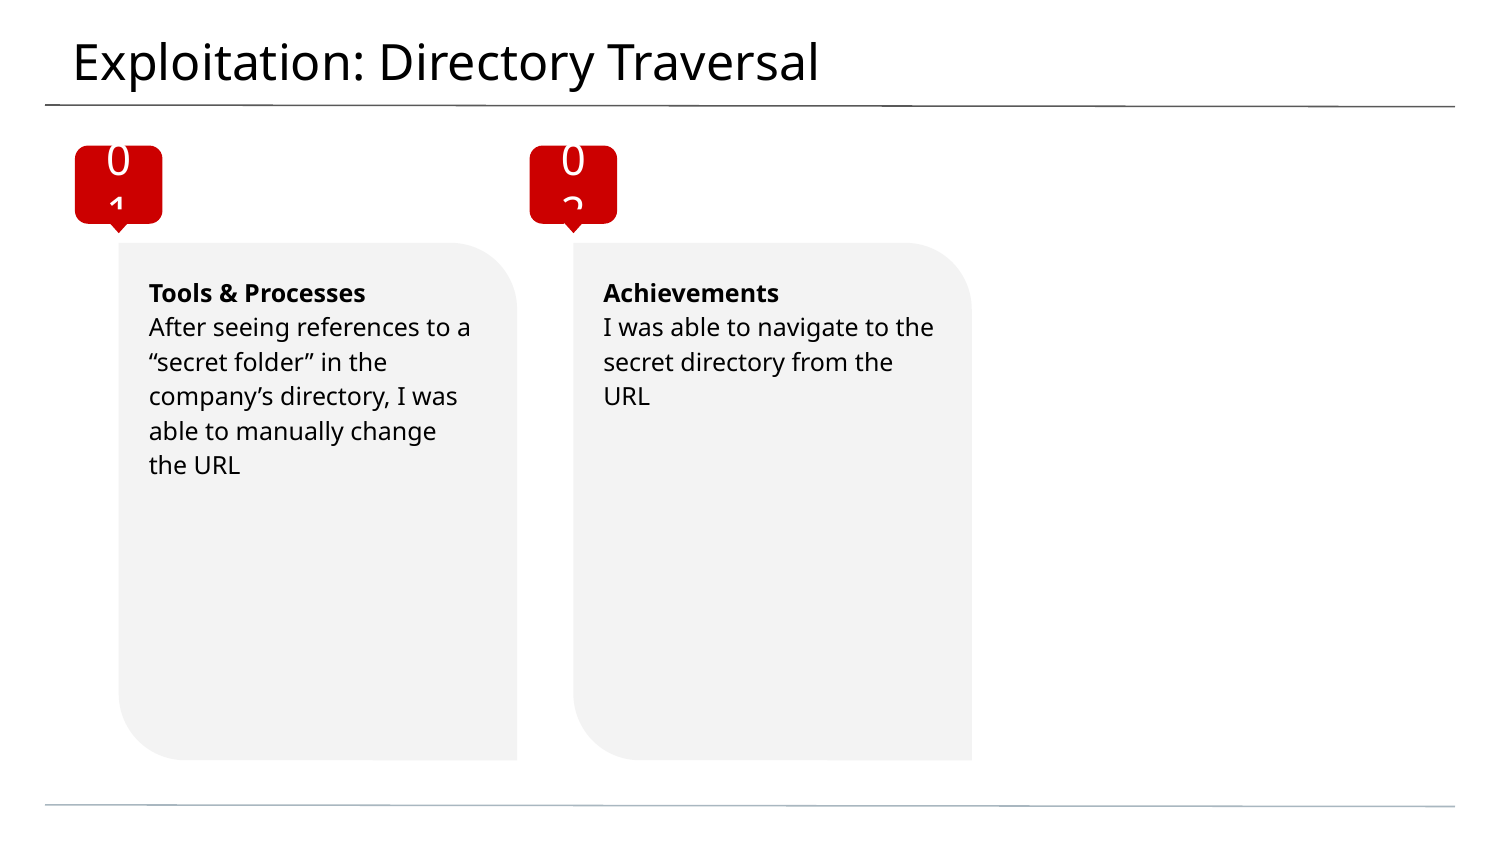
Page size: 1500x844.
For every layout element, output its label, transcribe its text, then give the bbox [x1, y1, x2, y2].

text_box [508, 275, 518, 761]
text_box Tools & Processes After seeing references to a “secret folder” in the company’s directory, I was able to manually change the URL [118, 242, 508, 761]
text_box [529, 145, 618, 234]
title Exploitation: Directory Traversal [0, 0, 1500, 88]
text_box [74, 145, 163, 234]
text_box Achievements I was able to navigate to the secret directory from the URL [573, 242, 972, 761]
